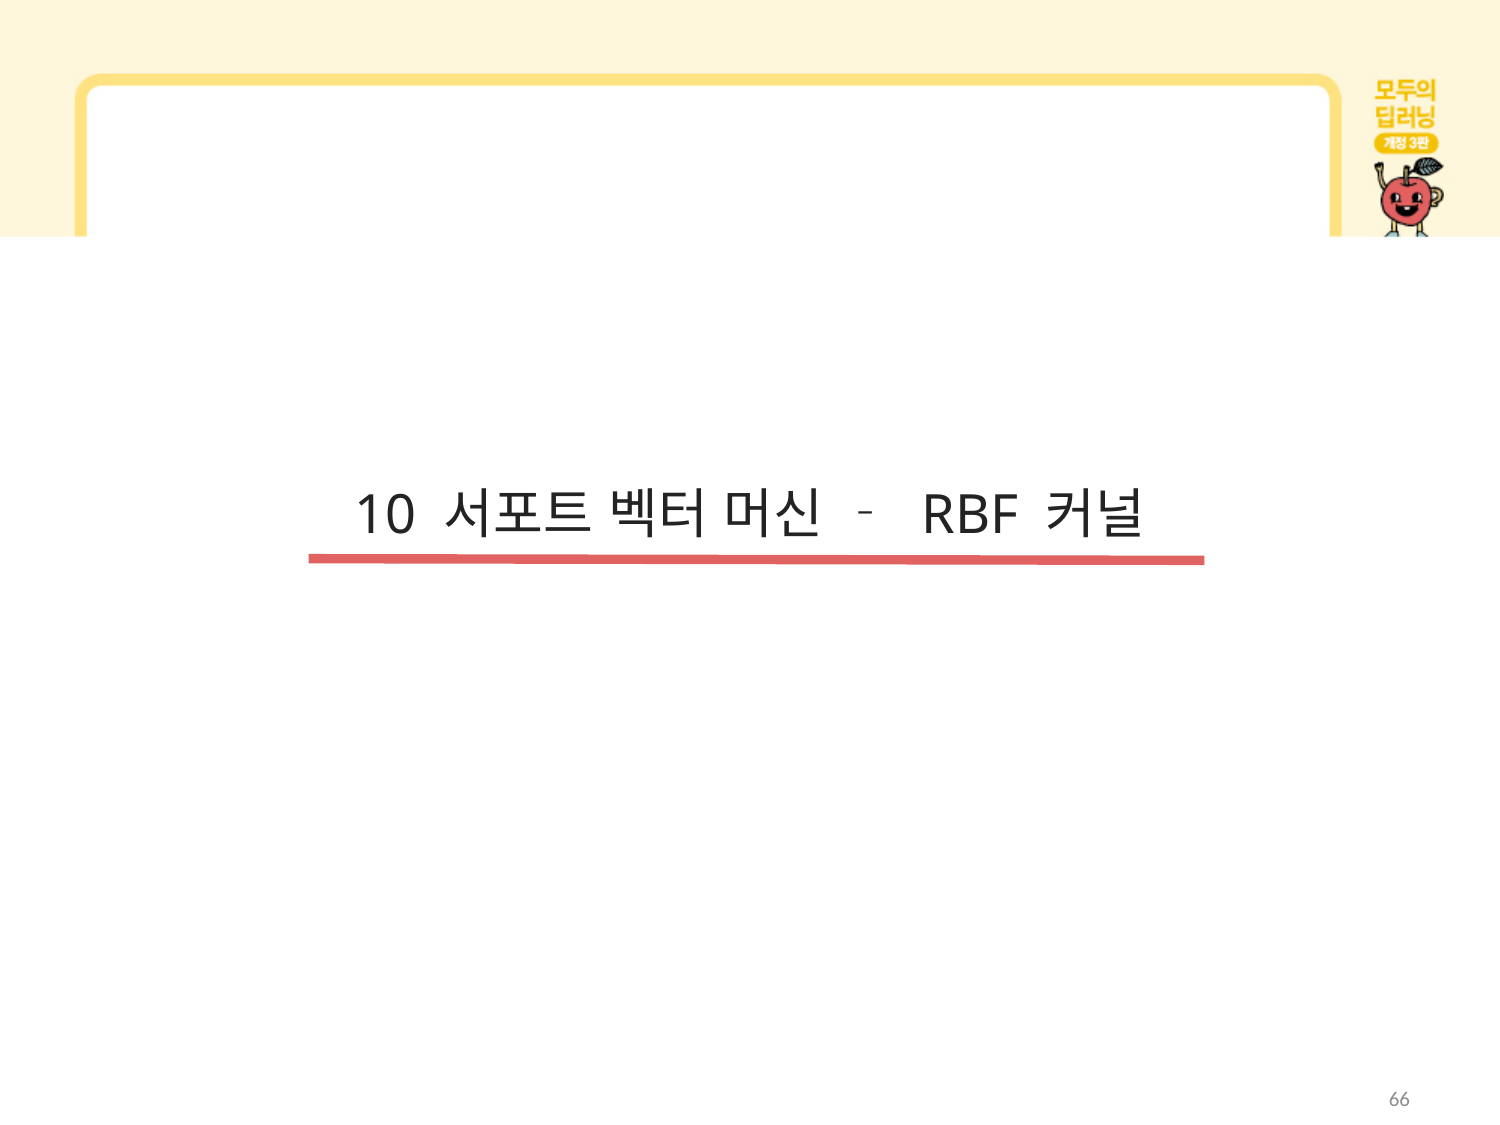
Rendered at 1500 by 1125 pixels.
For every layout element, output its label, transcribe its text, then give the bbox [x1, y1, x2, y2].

text_box 10 서포트 벡터 머신 ‐ RBF 커널 [87, 420, 1413, 552]
slide_number 66 [1074, 1074, 1425, 1123]
picture [0, 0, 1500, 1125]
